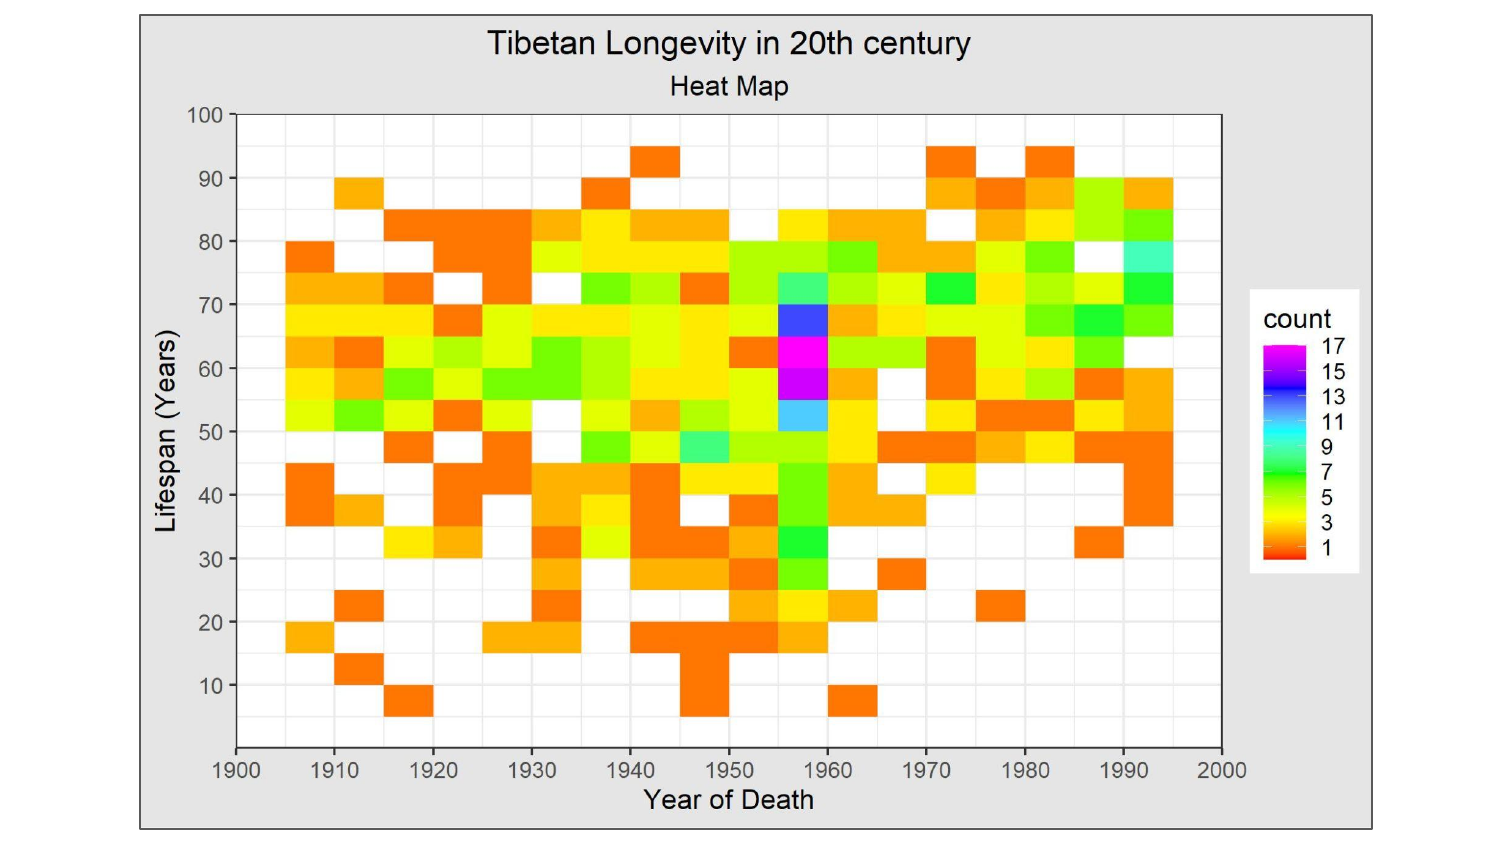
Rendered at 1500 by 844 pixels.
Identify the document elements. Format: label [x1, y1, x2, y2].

picture [140, 15, 1372, 829]
